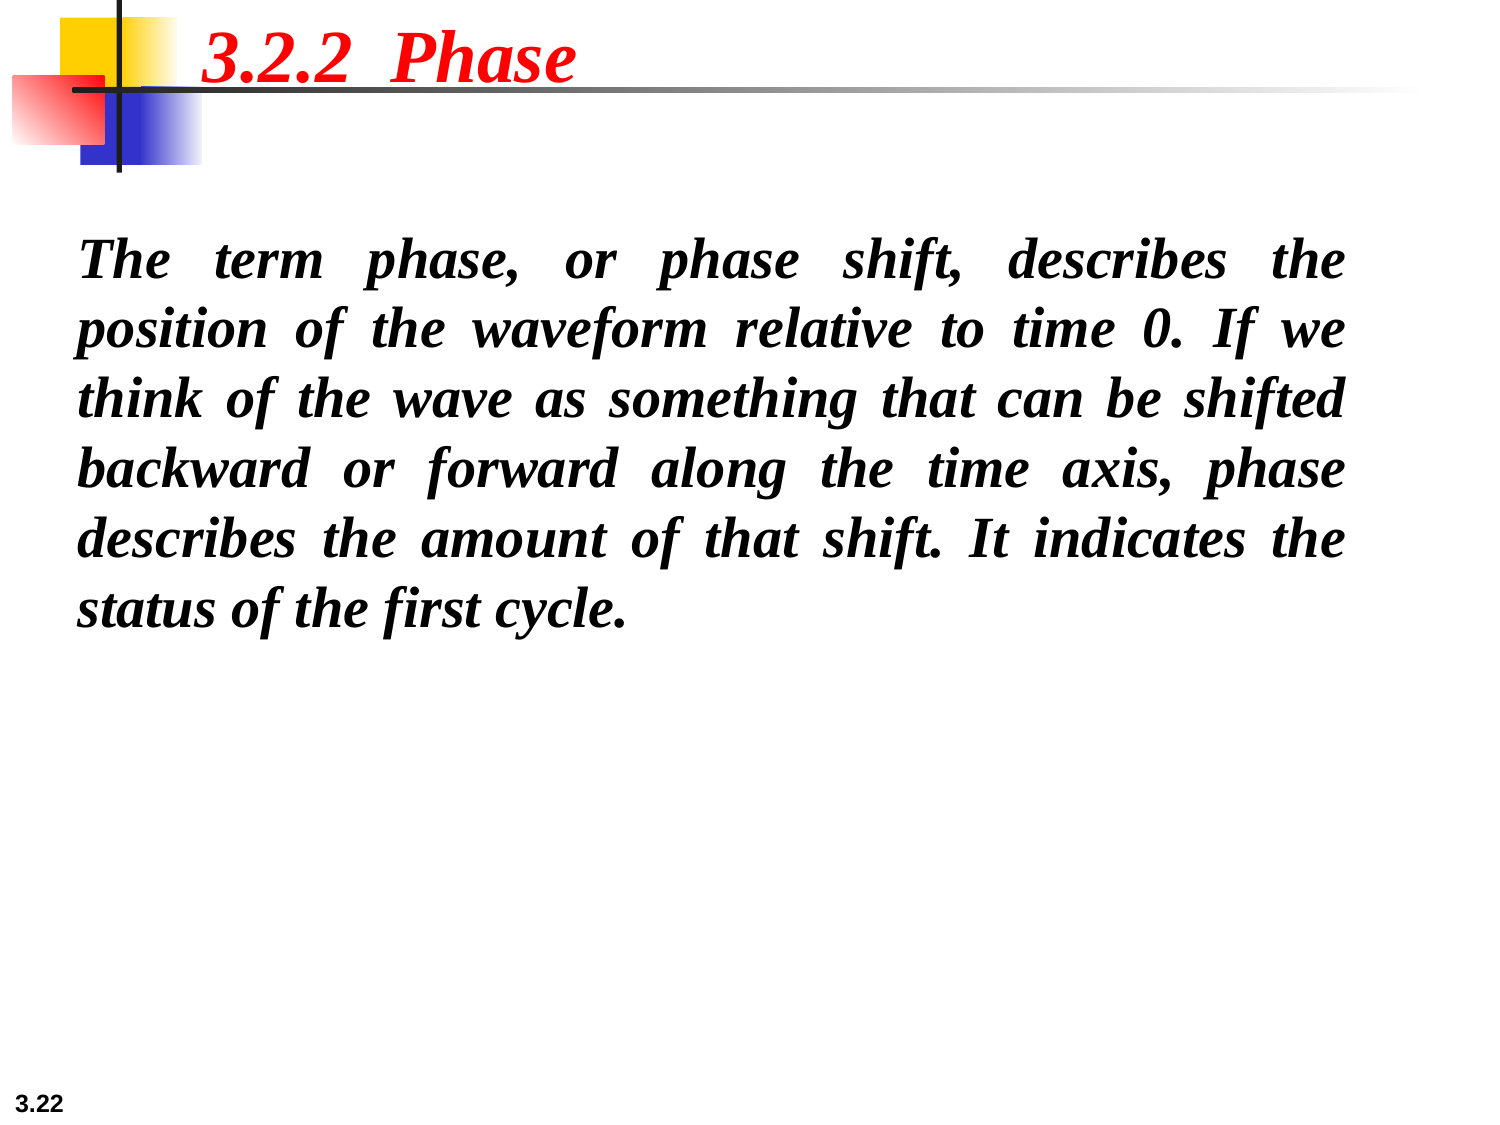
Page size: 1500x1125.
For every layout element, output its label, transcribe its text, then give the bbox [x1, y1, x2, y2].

text_box 3.‹#› [0, 1049, 313, 1125]
text_box [122, 17, 177, 86]
text_box [72, 87, 187, 93]
text_box [60, 17, 116, 86]
text_box [116, 93, 122, 173]
text_box [597, 87, 1423, 93]
text_box [12, 75, 105, 145]
text_box [122, 93, 141, 165]
text_box [80, 93, 116, 165]
text_box 3.2.2 Phase [187, 0, 597, 105]
text_box The term phase, or phase shift, describes the position of the waveform relative to time 0. If we think of the wave as something that can be shifted backward or forward along the time axis, phase describes the amount of that shift. It indicates the status of the first cycle. [62, 212, 1363, 648]
text_box [116, 0, 122, 87]
text_box [141, 93, 202, 165]
